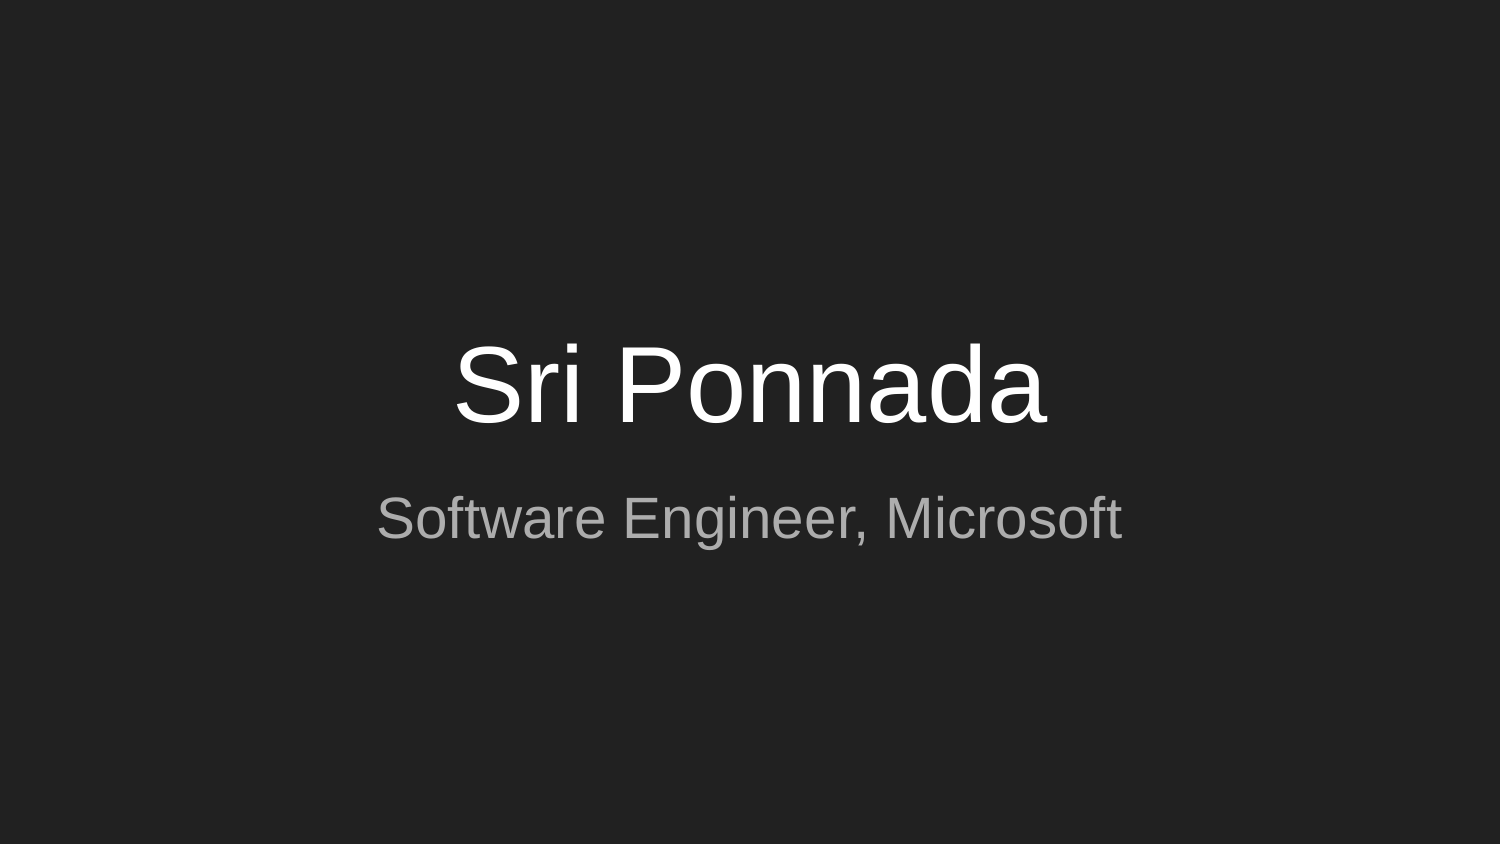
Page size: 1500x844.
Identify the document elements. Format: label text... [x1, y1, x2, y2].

title Sri Ponnada [51, 122, 1449, 459]
subtitle Software Engineer, Microsoft [51, 464, 1449, 595]
